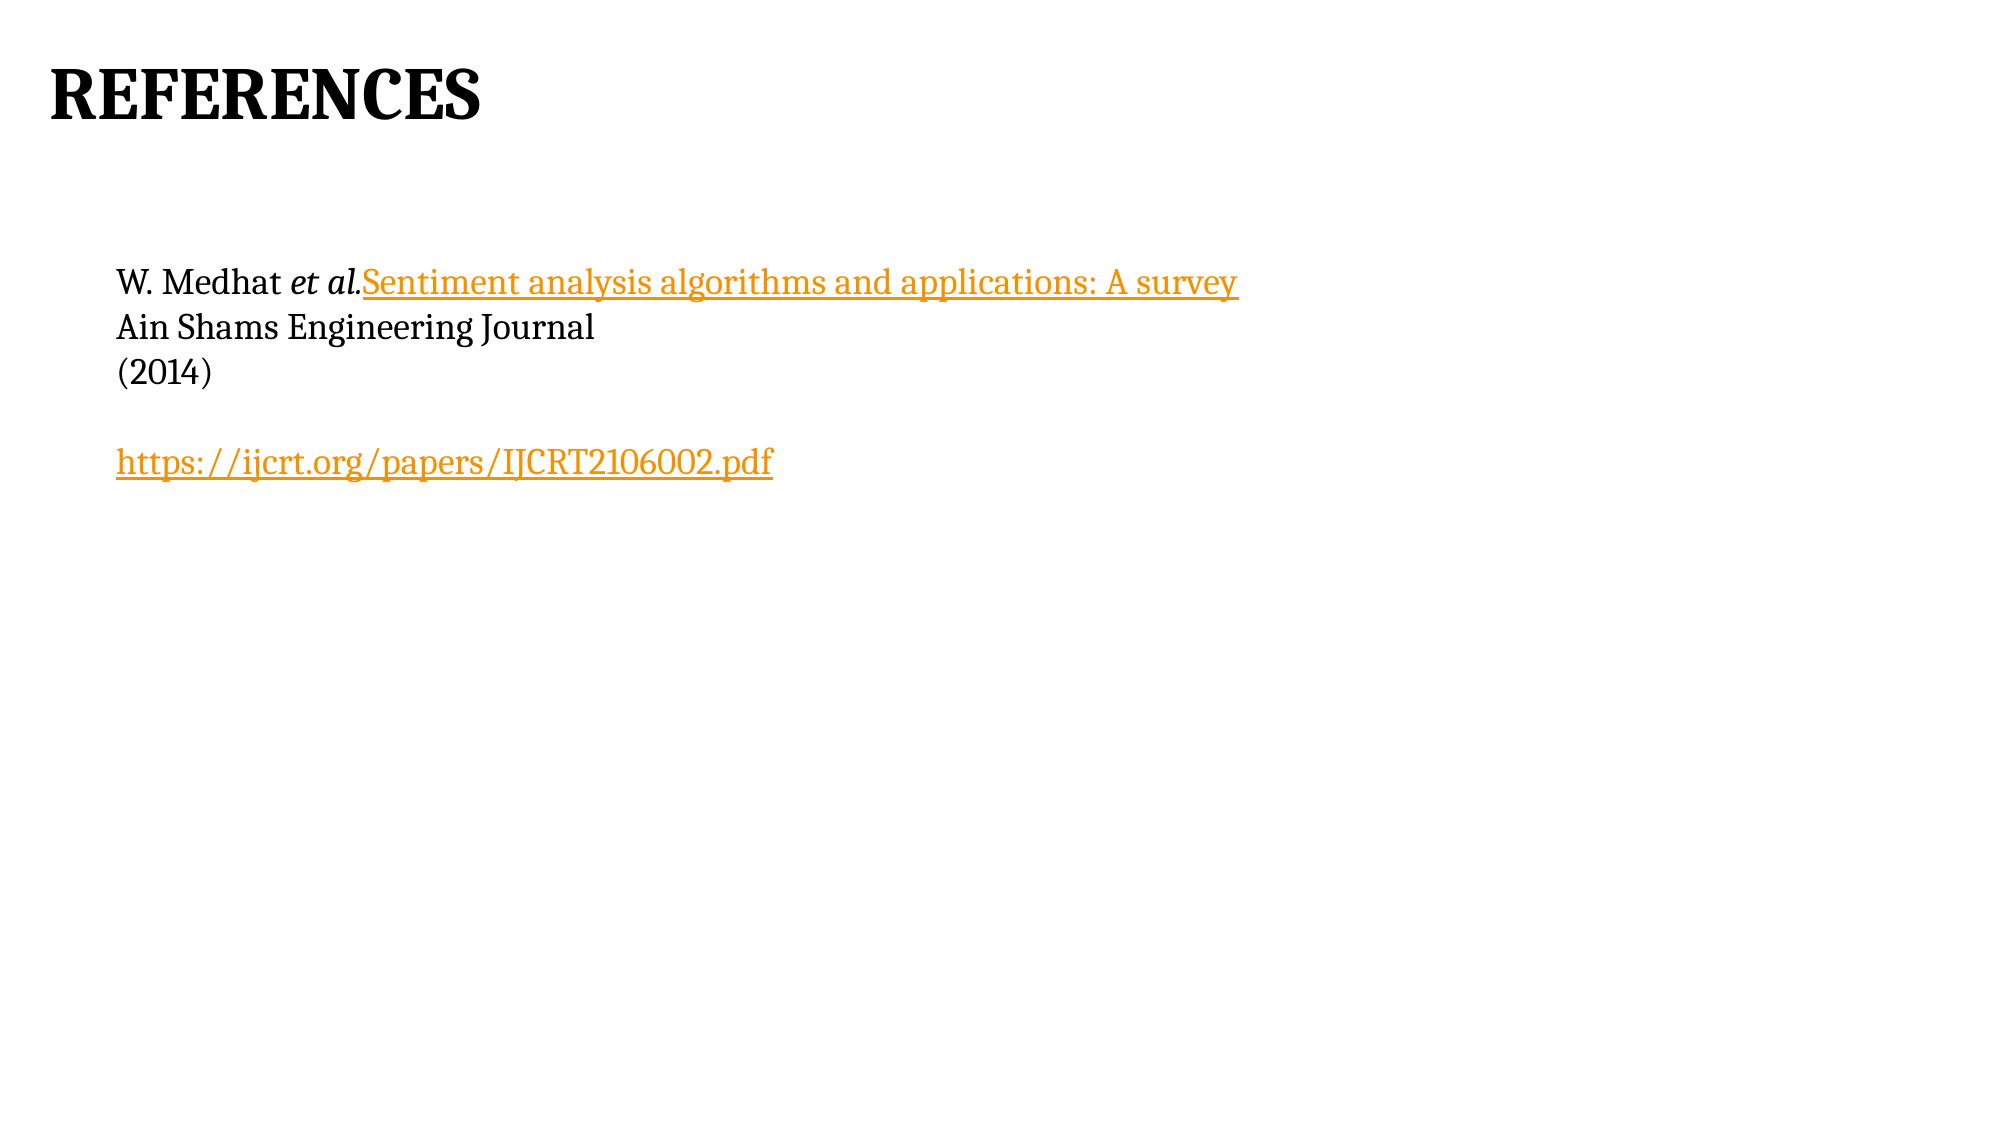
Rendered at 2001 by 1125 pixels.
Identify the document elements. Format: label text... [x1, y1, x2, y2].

text_box W. Medhat et al.Sentiment analysis algorithms and applications: A survey Ain Shams Engineering Journal (2014) https://ijcrt.org/papers/IJCRT2106002.pdf [101, 249, 1254, 625]
text_box REFERENCES [34, 37, 497, 143]
